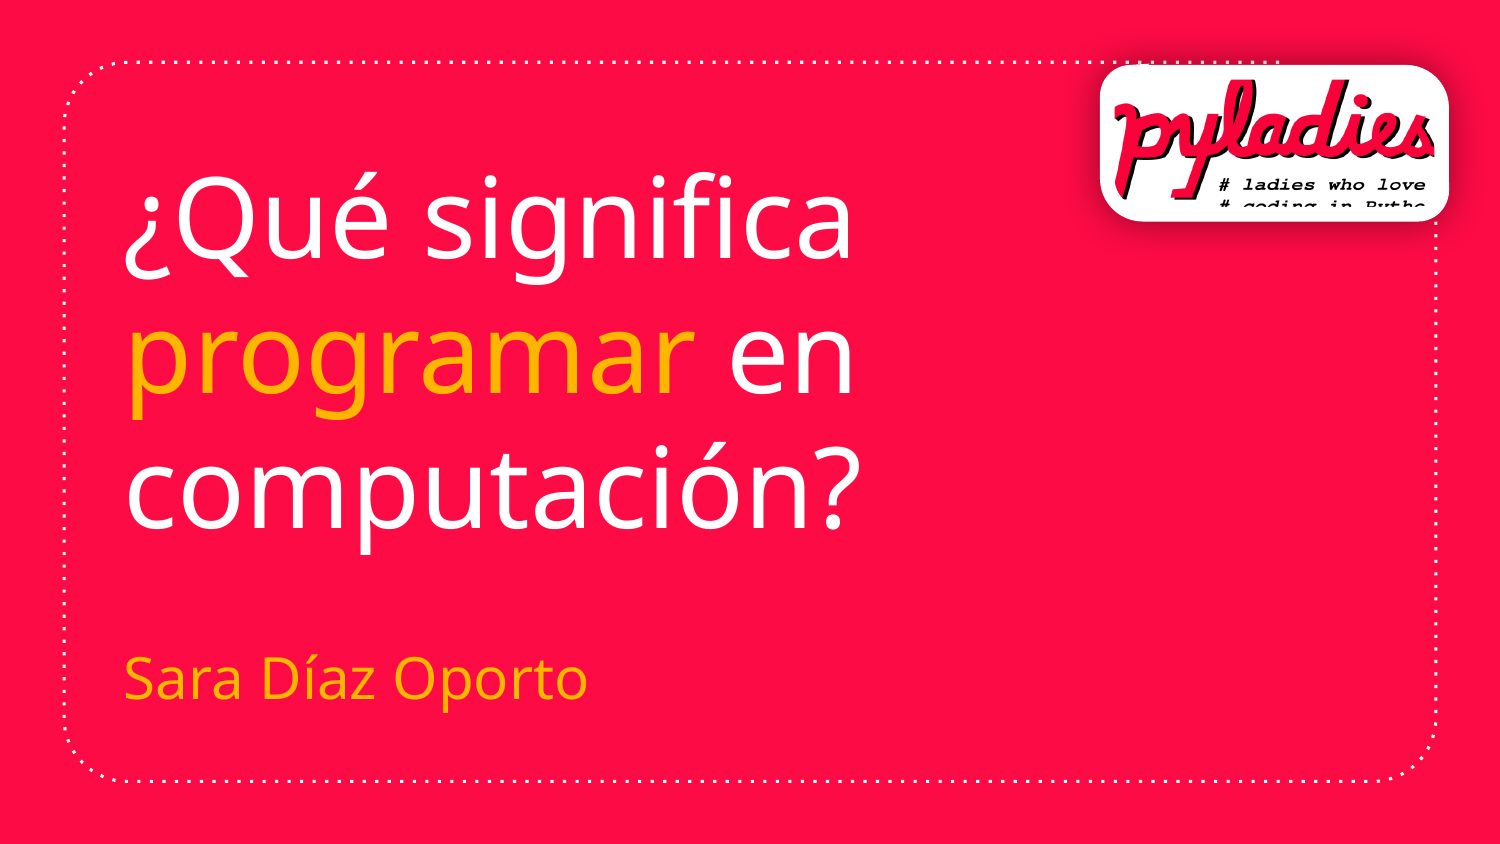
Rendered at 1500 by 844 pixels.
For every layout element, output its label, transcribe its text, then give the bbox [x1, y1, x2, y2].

title ¿Qué significa programar en computación? Sara Díaz Oporto [109, 535, 1384, 726]
picture [1107, 71, 1442, 215]
